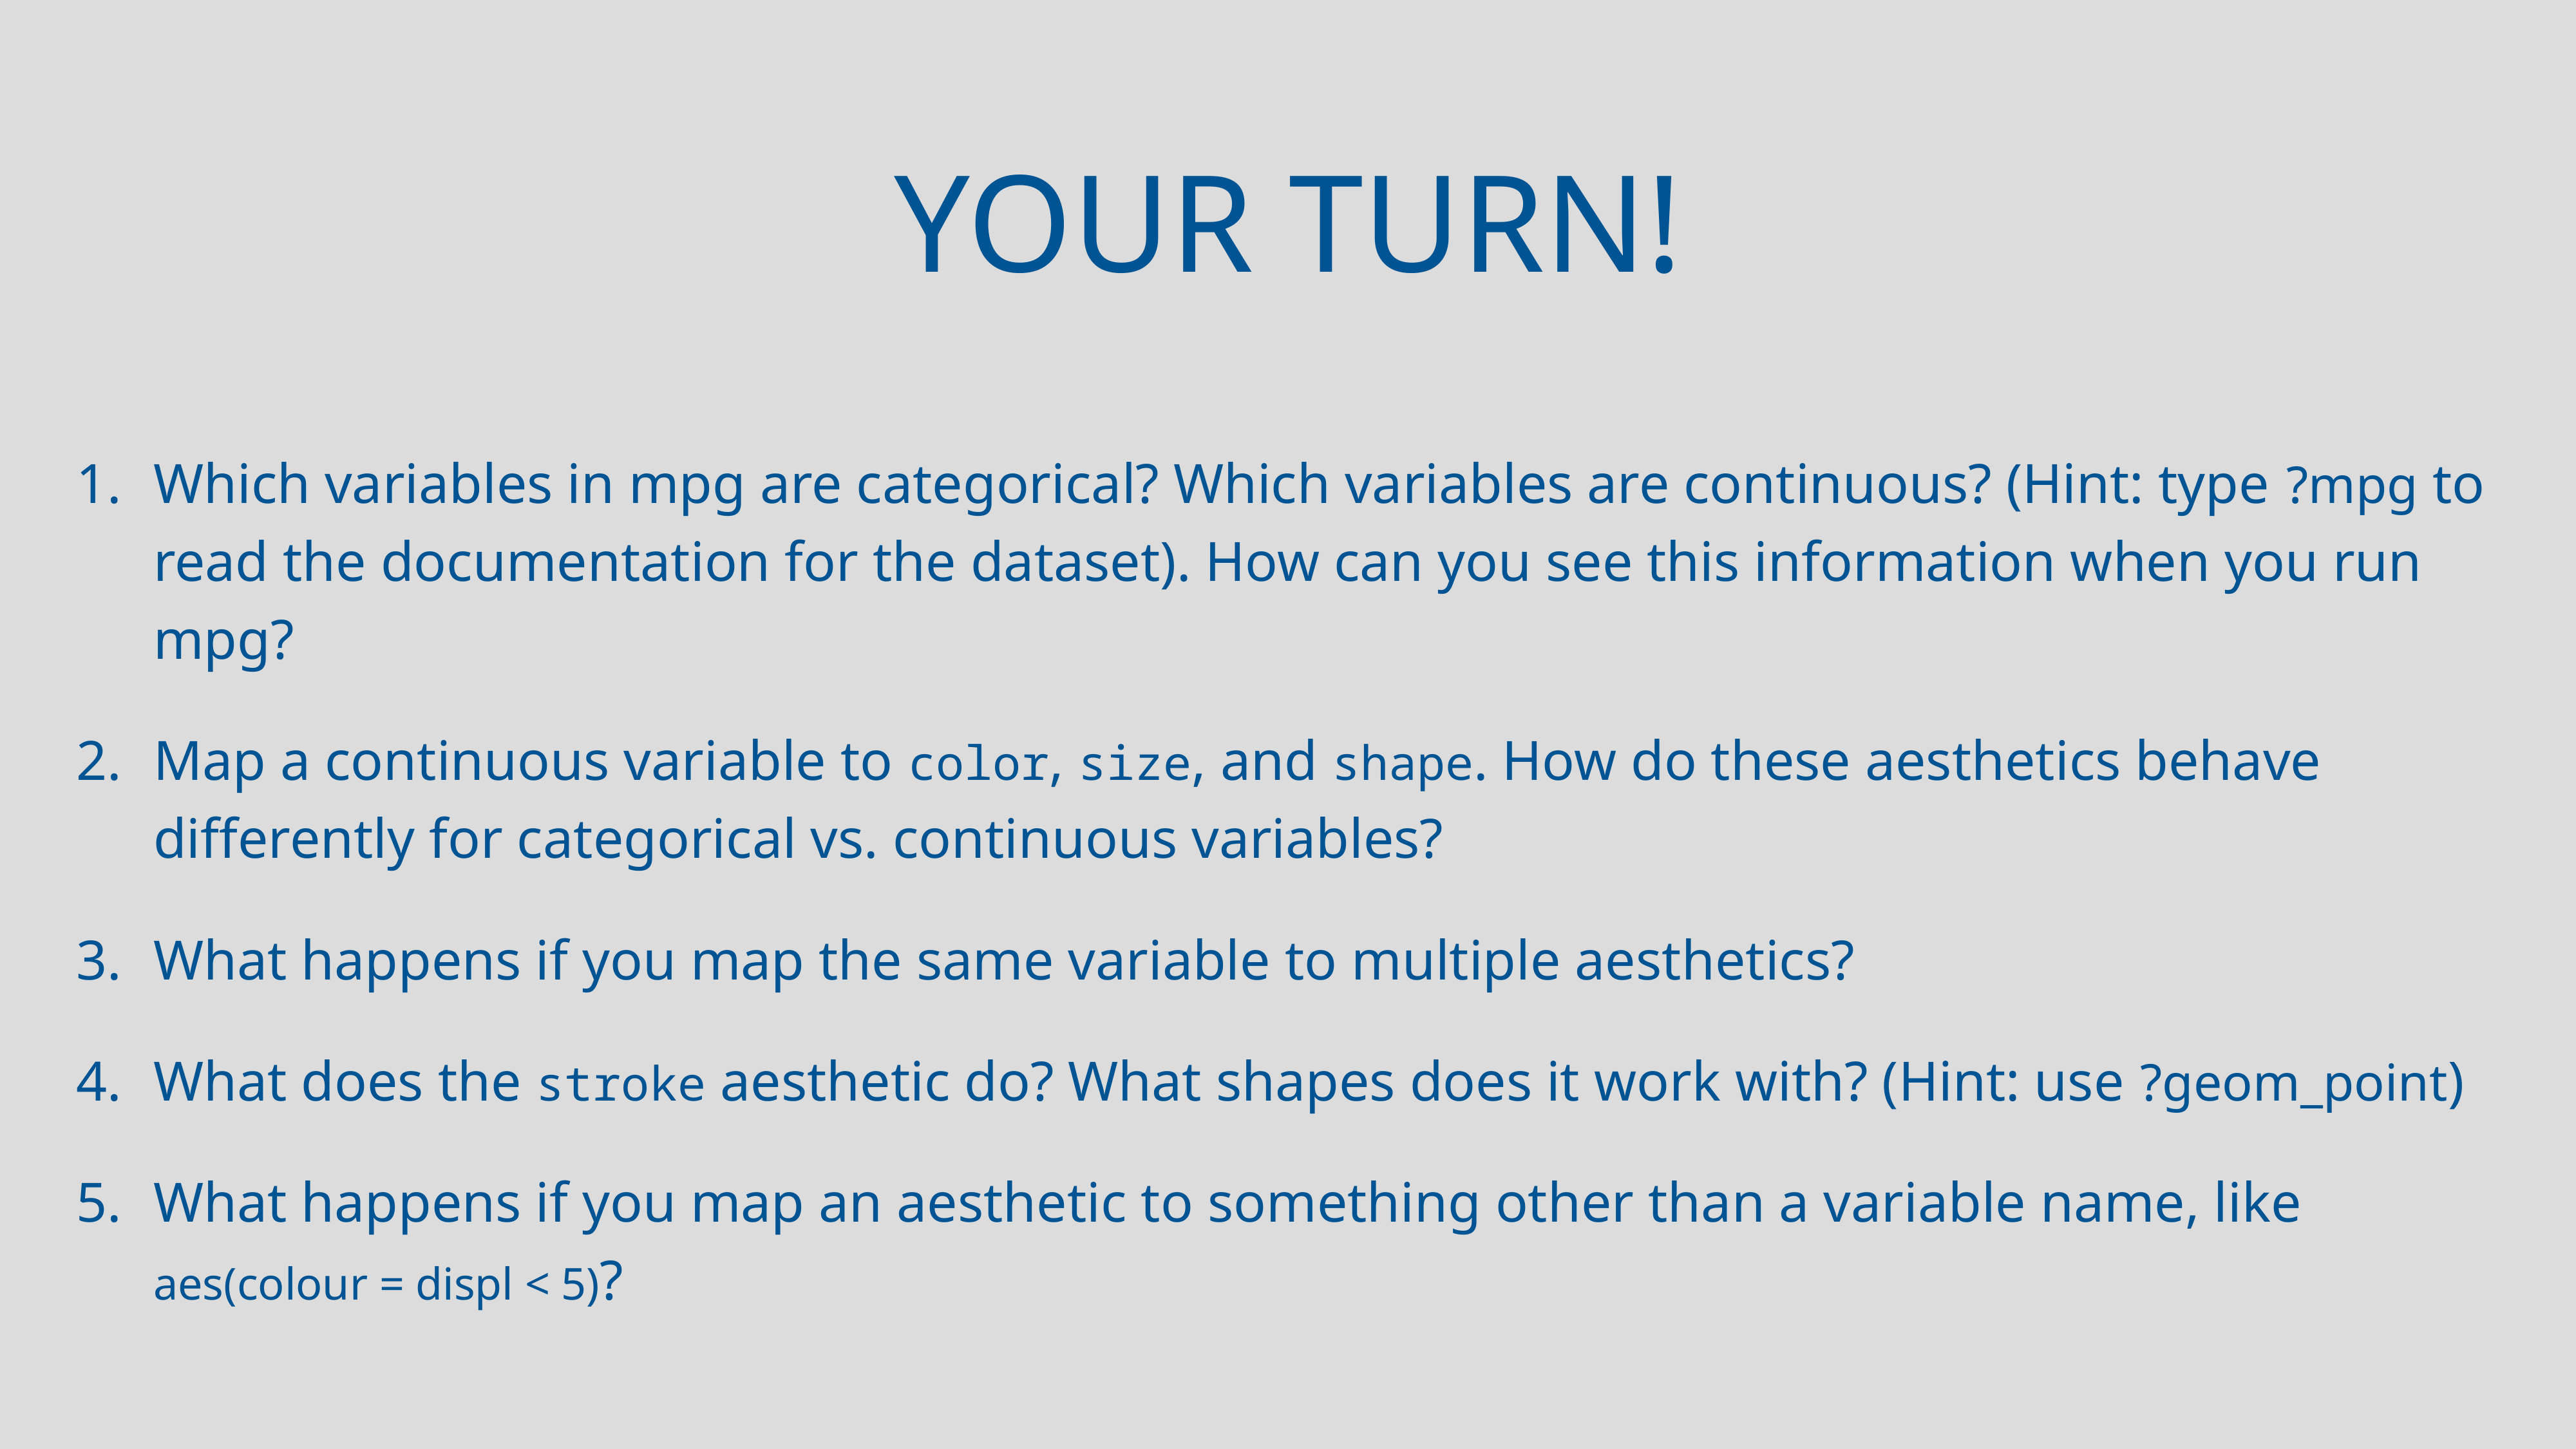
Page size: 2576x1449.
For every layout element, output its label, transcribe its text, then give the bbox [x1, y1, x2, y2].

list Which variables in mpg are categorical? Which variables are continuous? (Hint: type ?mpg to read the documentation for the dataset). How can you see this information when you run mpg? Map a continuous variable to color, size, and shape. How do these aesthetics behave differently for categorical vs. continuous variables? What happens if you map the same variable to multiple aesthetics? What does the stroke aesthetic do? What shapes does it work with? (Hint: use ?geom_point) What happens if you map an aesthetic to something other than a variable name, like aes(colour = displ < 5)? [70, 404, 2507, 1342]
title Your turn! [70, 37, 2507, 401]
